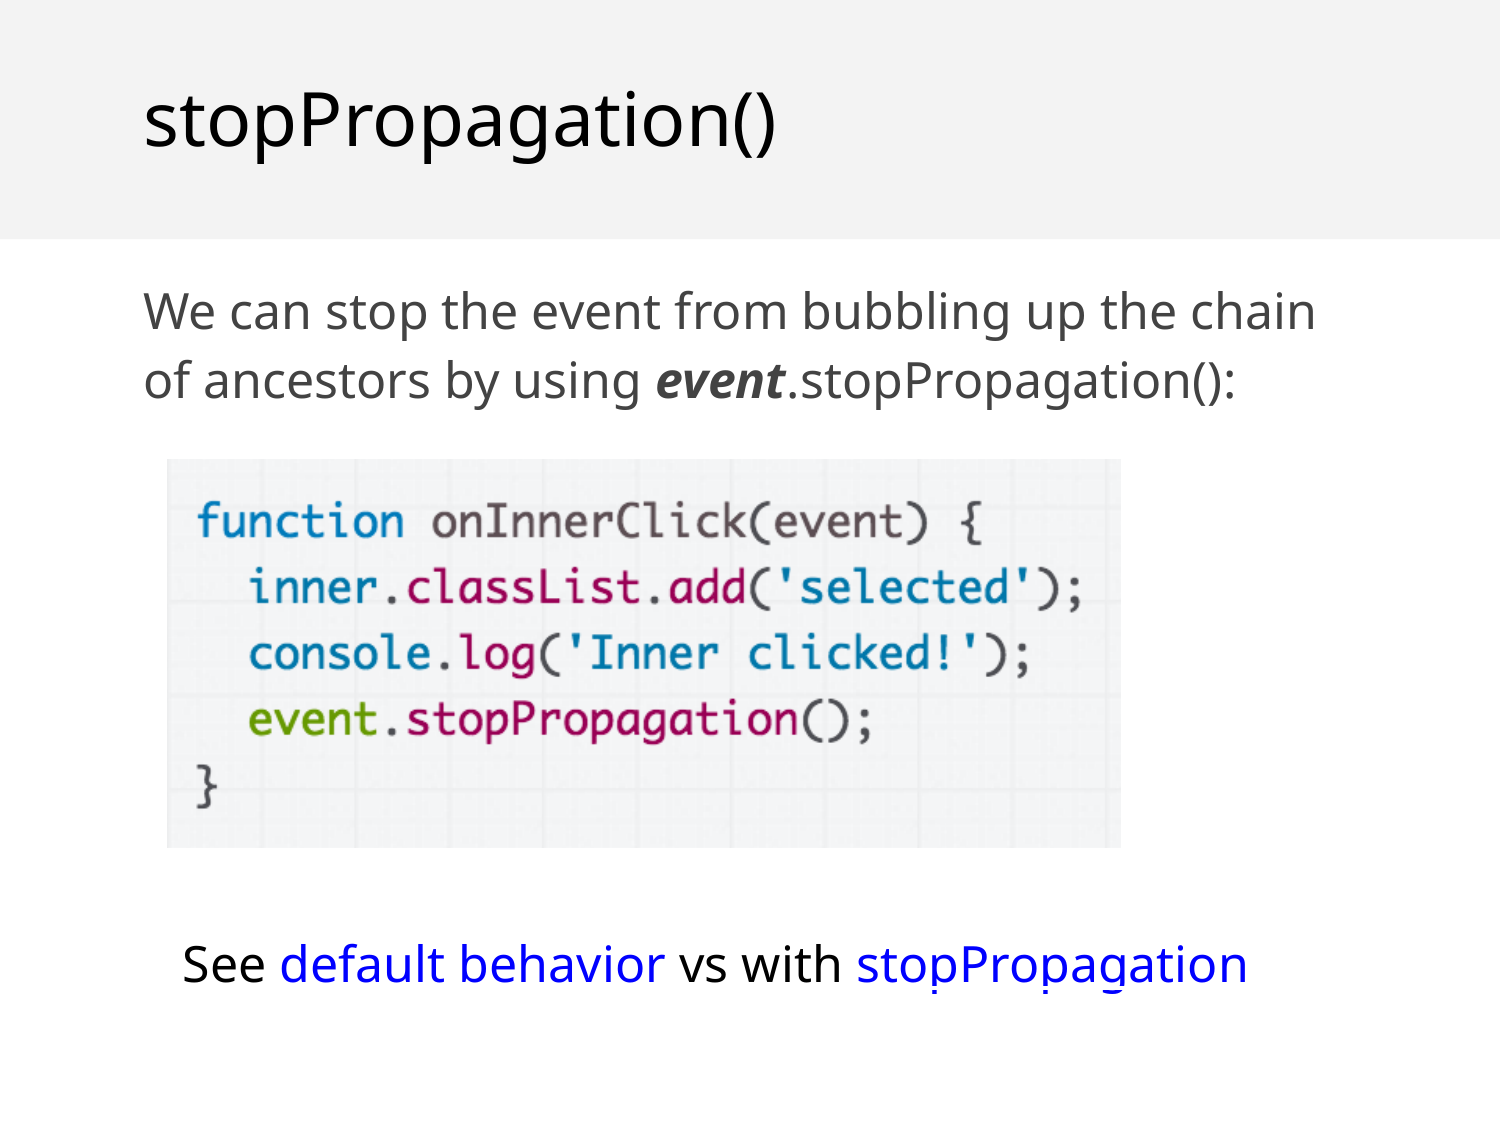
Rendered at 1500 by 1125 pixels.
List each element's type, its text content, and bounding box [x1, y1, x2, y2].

picture [167, 459, 1122, 848]
text_box We can stop the event from bubbling up the chain of ancestors by using event.stopPropagation(): [128, 255, 1372, 460]
text_box stopPropagation() [128, 56, 1372, 183]
text_box See default behavior vs with stopPropagation [167, 917, 1373, 1058]
